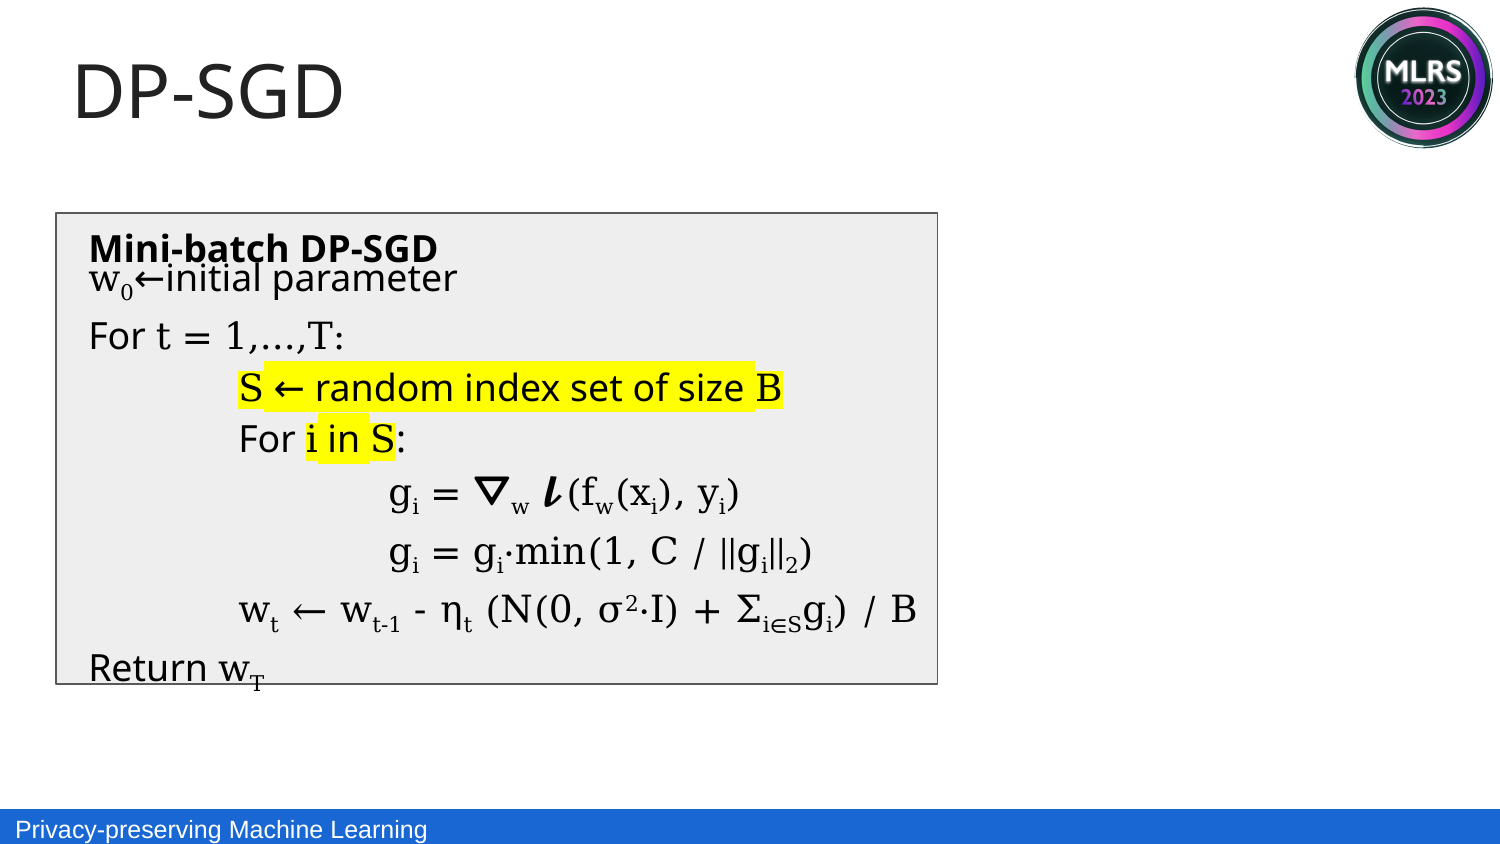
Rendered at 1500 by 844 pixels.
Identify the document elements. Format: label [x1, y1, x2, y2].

picture [1375, 7, 1493, 133]
text_box [55, 28, 1467, 149]
text_box [55, 209, 941, 685]
